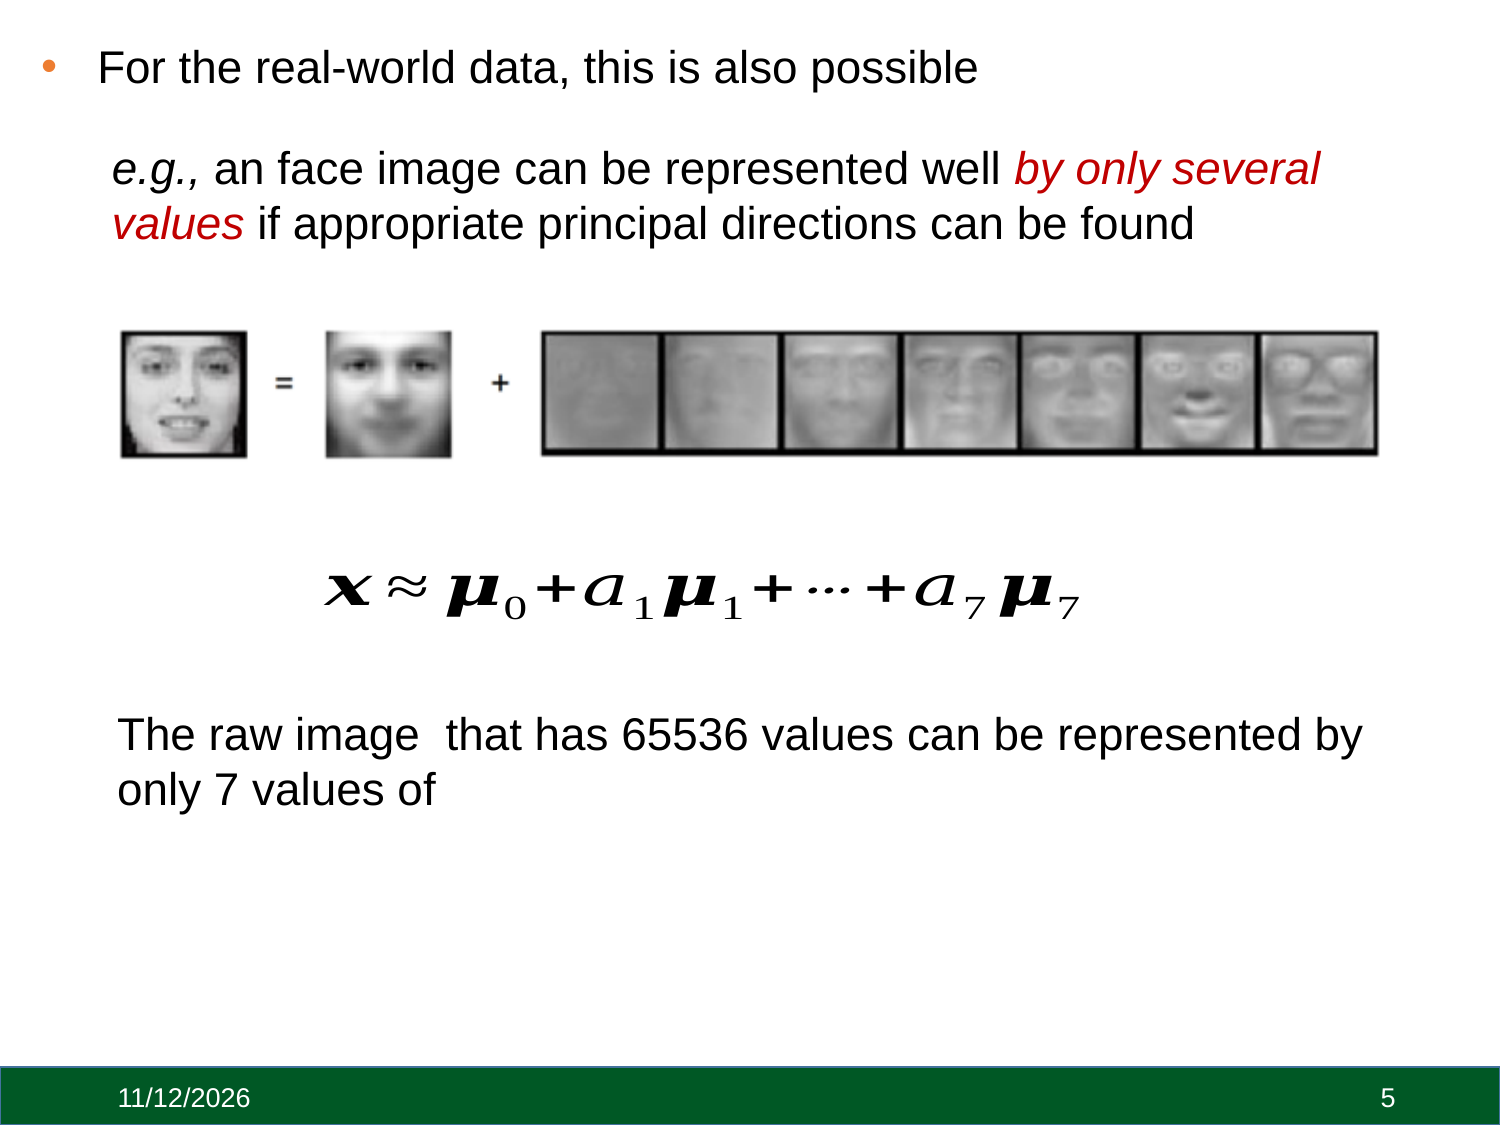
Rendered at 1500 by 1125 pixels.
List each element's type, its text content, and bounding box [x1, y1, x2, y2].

text_box For the real-world data, this is also possible [26, 30, 1439, 101]
slide_number 5 [1080, 1067, 1411, 1125]
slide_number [102, 1067, 441, 1125]
text_box e.g., an face image can be represented well by only several values if appropriate principal directions can be found [97, 131, 1403, 256]
picture [112, 323, 1387, 465]
